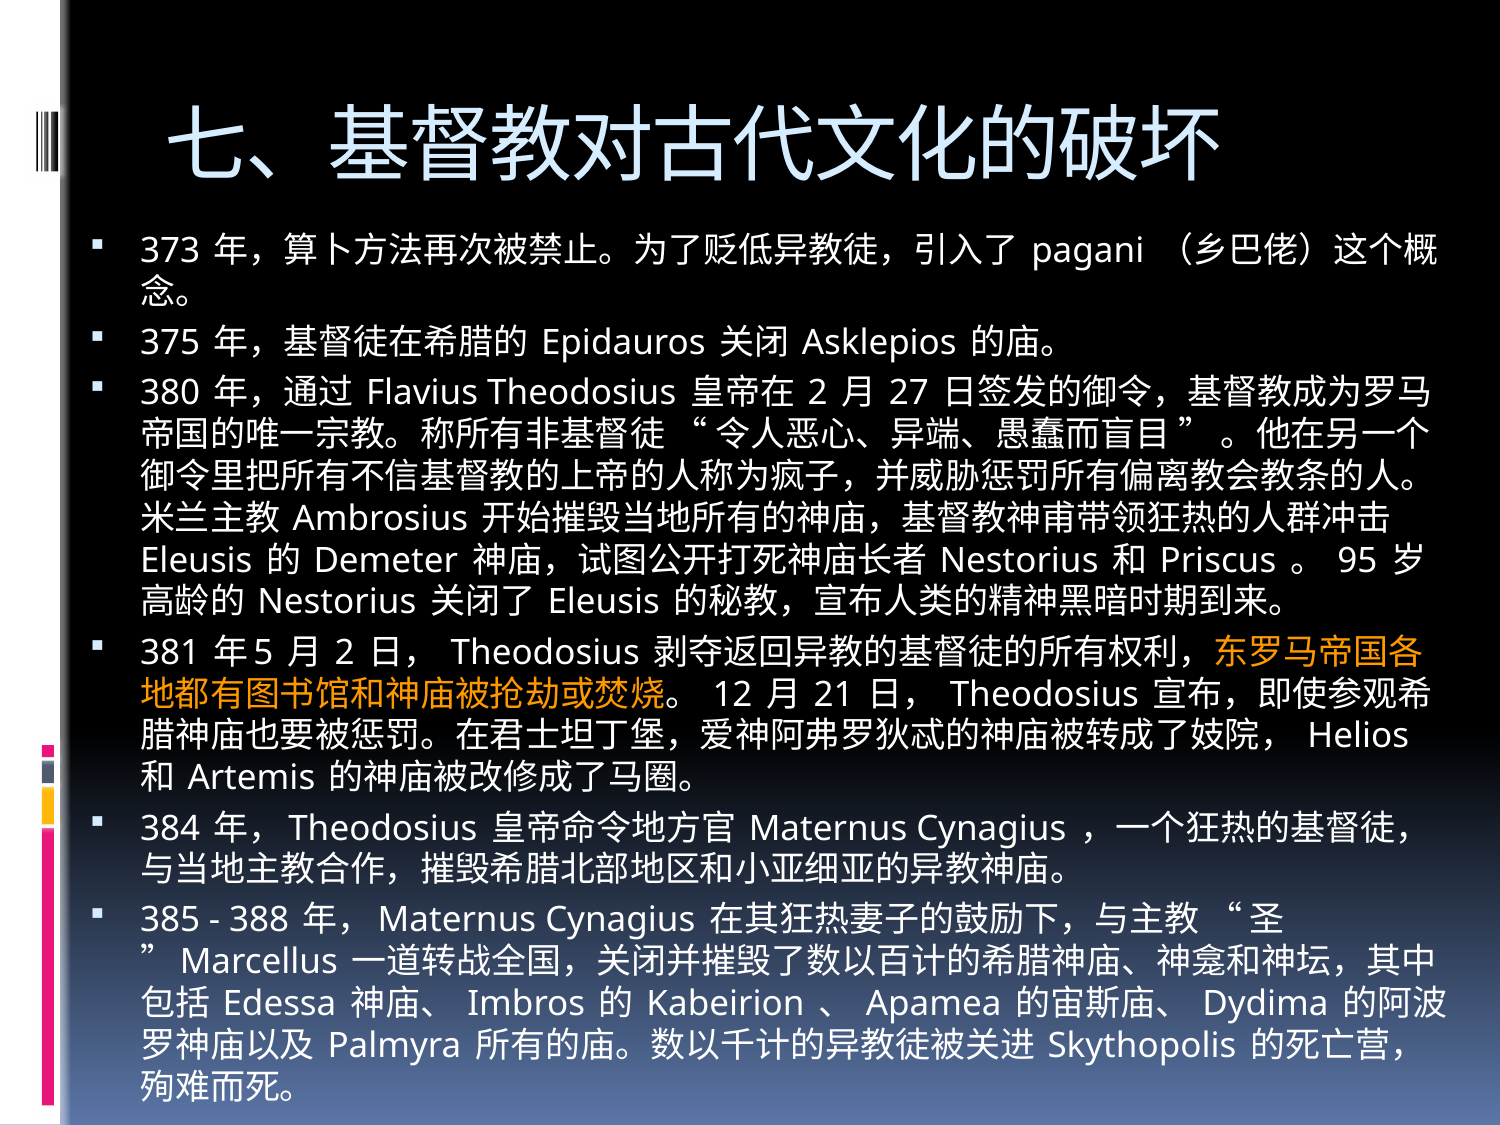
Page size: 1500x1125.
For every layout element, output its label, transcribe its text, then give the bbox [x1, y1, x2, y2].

title 七、基督教对古代文化的破坏 [150, 83, 1425, 219]
list 373 年，算卜方法再次被禁止。为了贬低异教徒，引入了 pagani （乡巴佬）这个概念。 375 年，基督徒在希腊的 Epidauros 关闭 Asklepios 的庙。 380 年，通过 Flavius Theodosius 皇帝在 2 月 27 日签发的御令，基督教成为罗马帝国的唯一宗教。称所有非基督徒 “ 令人恶心、异端、愚蠢而盲目 ” 。他在另一个御令里把所有不信基督教的上帝的人称为疯子，并威胁惩罚所有偏离教会教条的人。米兰主教 Ambrosius 开始摧毁当地所有的神庙，基督教神甫带领狂热的人群冲击 Eleusis 的 Demeter 神庙，试图公开打死神庙长者 Nestorius 和 Priscus 。 95 岁高龄的 Nestorius 关闭了 Eleusis 的秘教，宣布人类的精神黑暗时期到来。 381 年5 月 2 日， Theodosius 剥夺返回异教的基督徒的所有权利，东罗马帝国各地都有图书馆和神庙被抢劫或焚烧。 12 月 21 日， Theodosius 宣布，即使参观希腊神庙也要被惩罚。在君士坦丁堡，爱神阿弗罗狄忒的神庙被转成了妓院， Helios 和 Artemis 的神庙被改修成了马圈。 384 年，Theodosius 皇帝命令地方官 Maternus Cynagius ，一个狂热的基督徒，与当地主教合作，摧毁希腊北部地区和小亚细亚的异教神庙。 385 - 388 年，Maternus Cynagius 在其狂热妻子的鼓励下，与主教 “ 圣 ”Marcellus 一道转战全国，关闭并摧毁了数以百计的希腊神庙、神龛和神坛，其中包括 Edessa 神庙、 Imbros 的 Kabeirion 、 Apamea 的宙斯庙、 Dydima 的阿波罗神庙以及 Palmyra 所有的庙。数以千计的异教徒被关进 Skythopolis 的死亡营，殉难而死。 [64, 219, 1471, 1125]
